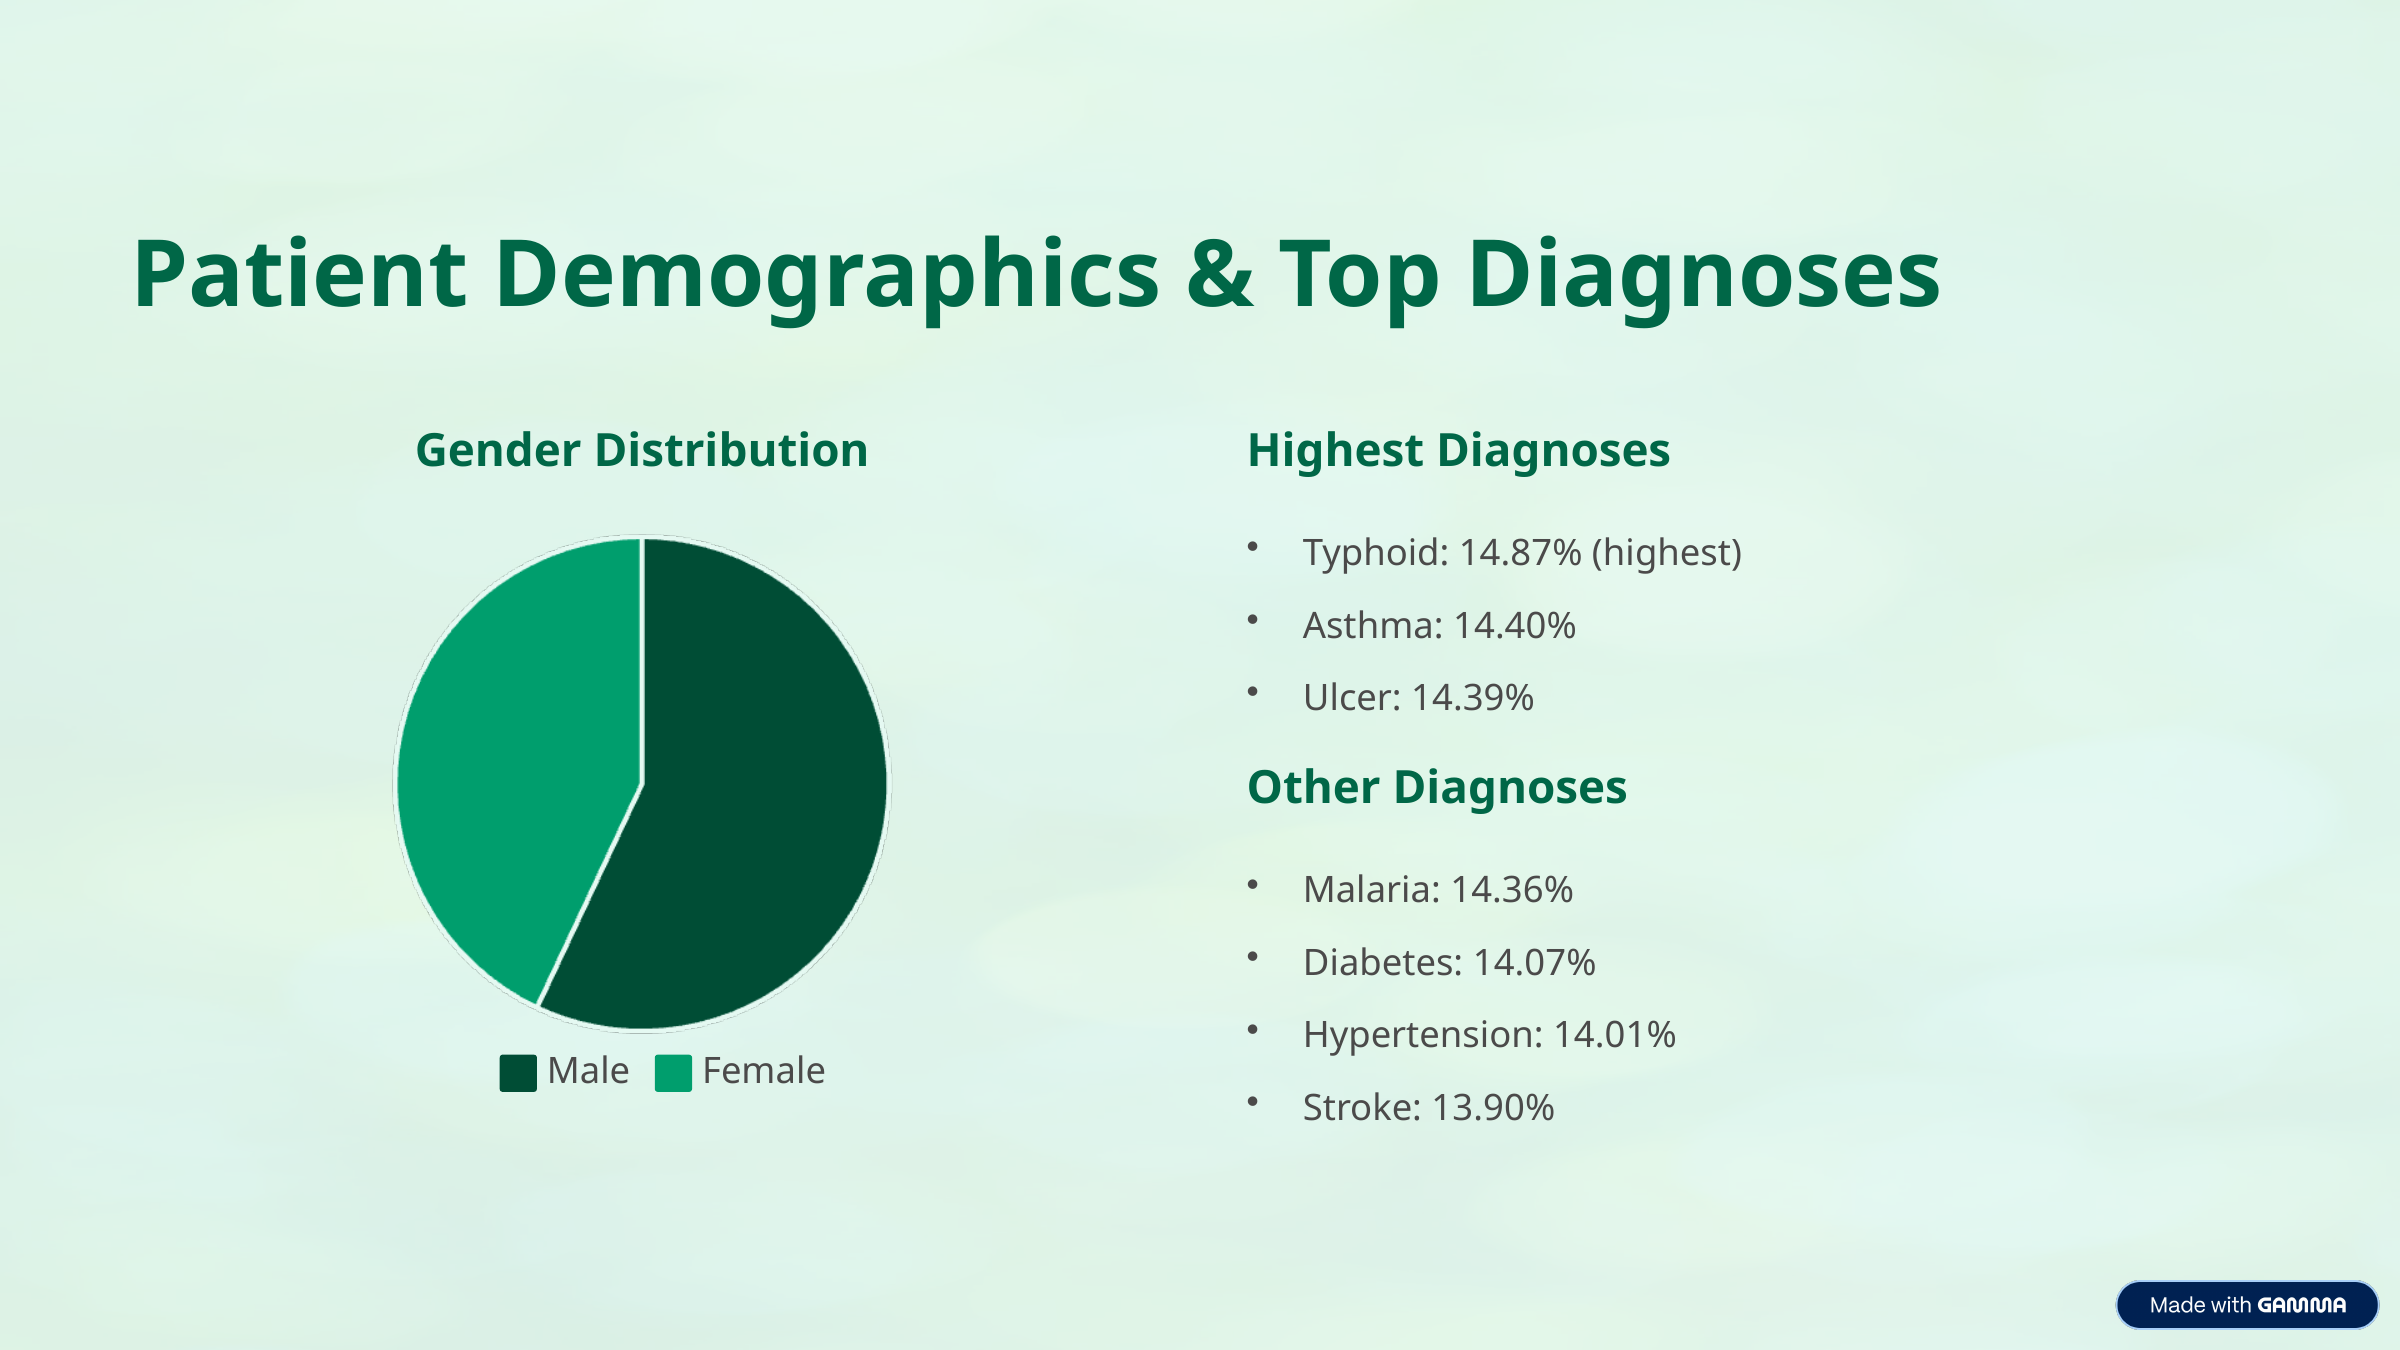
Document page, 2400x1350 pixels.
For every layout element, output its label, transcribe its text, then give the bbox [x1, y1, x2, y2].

text_box Patient Demographics & Top Diagnoses [130, 209, 1984, 326]
text_box Stroke: 13.90% [1246, 1068, 2271, 1128]
text_box Malaria: 14.36% [1246, 850, 2271, 911]
picture [130, 518, 1155, 1050]
text_box Ulcer: 14.39% [1246, 658, 2271, 719]
text_box Asthma: 14.40% [1246, 586, 2271, 646]
text_box [499, 1054, 537, 1092]
text_box Highest Diagnoses [1246, 418, 1712, 477]
text_box Hypertension: 14.01% [1246, 995, 2271, 1056]
text_box Diabetes: 14.07% [1246, 923, 2271, 983]
text_box Female [702, 1054, 827, 1092]
text_box Gender Distribution [403, 418, 882, 477]
text_box Other Diagnoses [1246, 755, 1712, 814]
picture [2106, 1271, 2389, 1339]
text_box Typhoid: 14.87% (highest) [1246, 513, 2271, 574]
text_box [654, 1054, 693, 1092]
text_box Male [546, 1054, 630, 1092]
